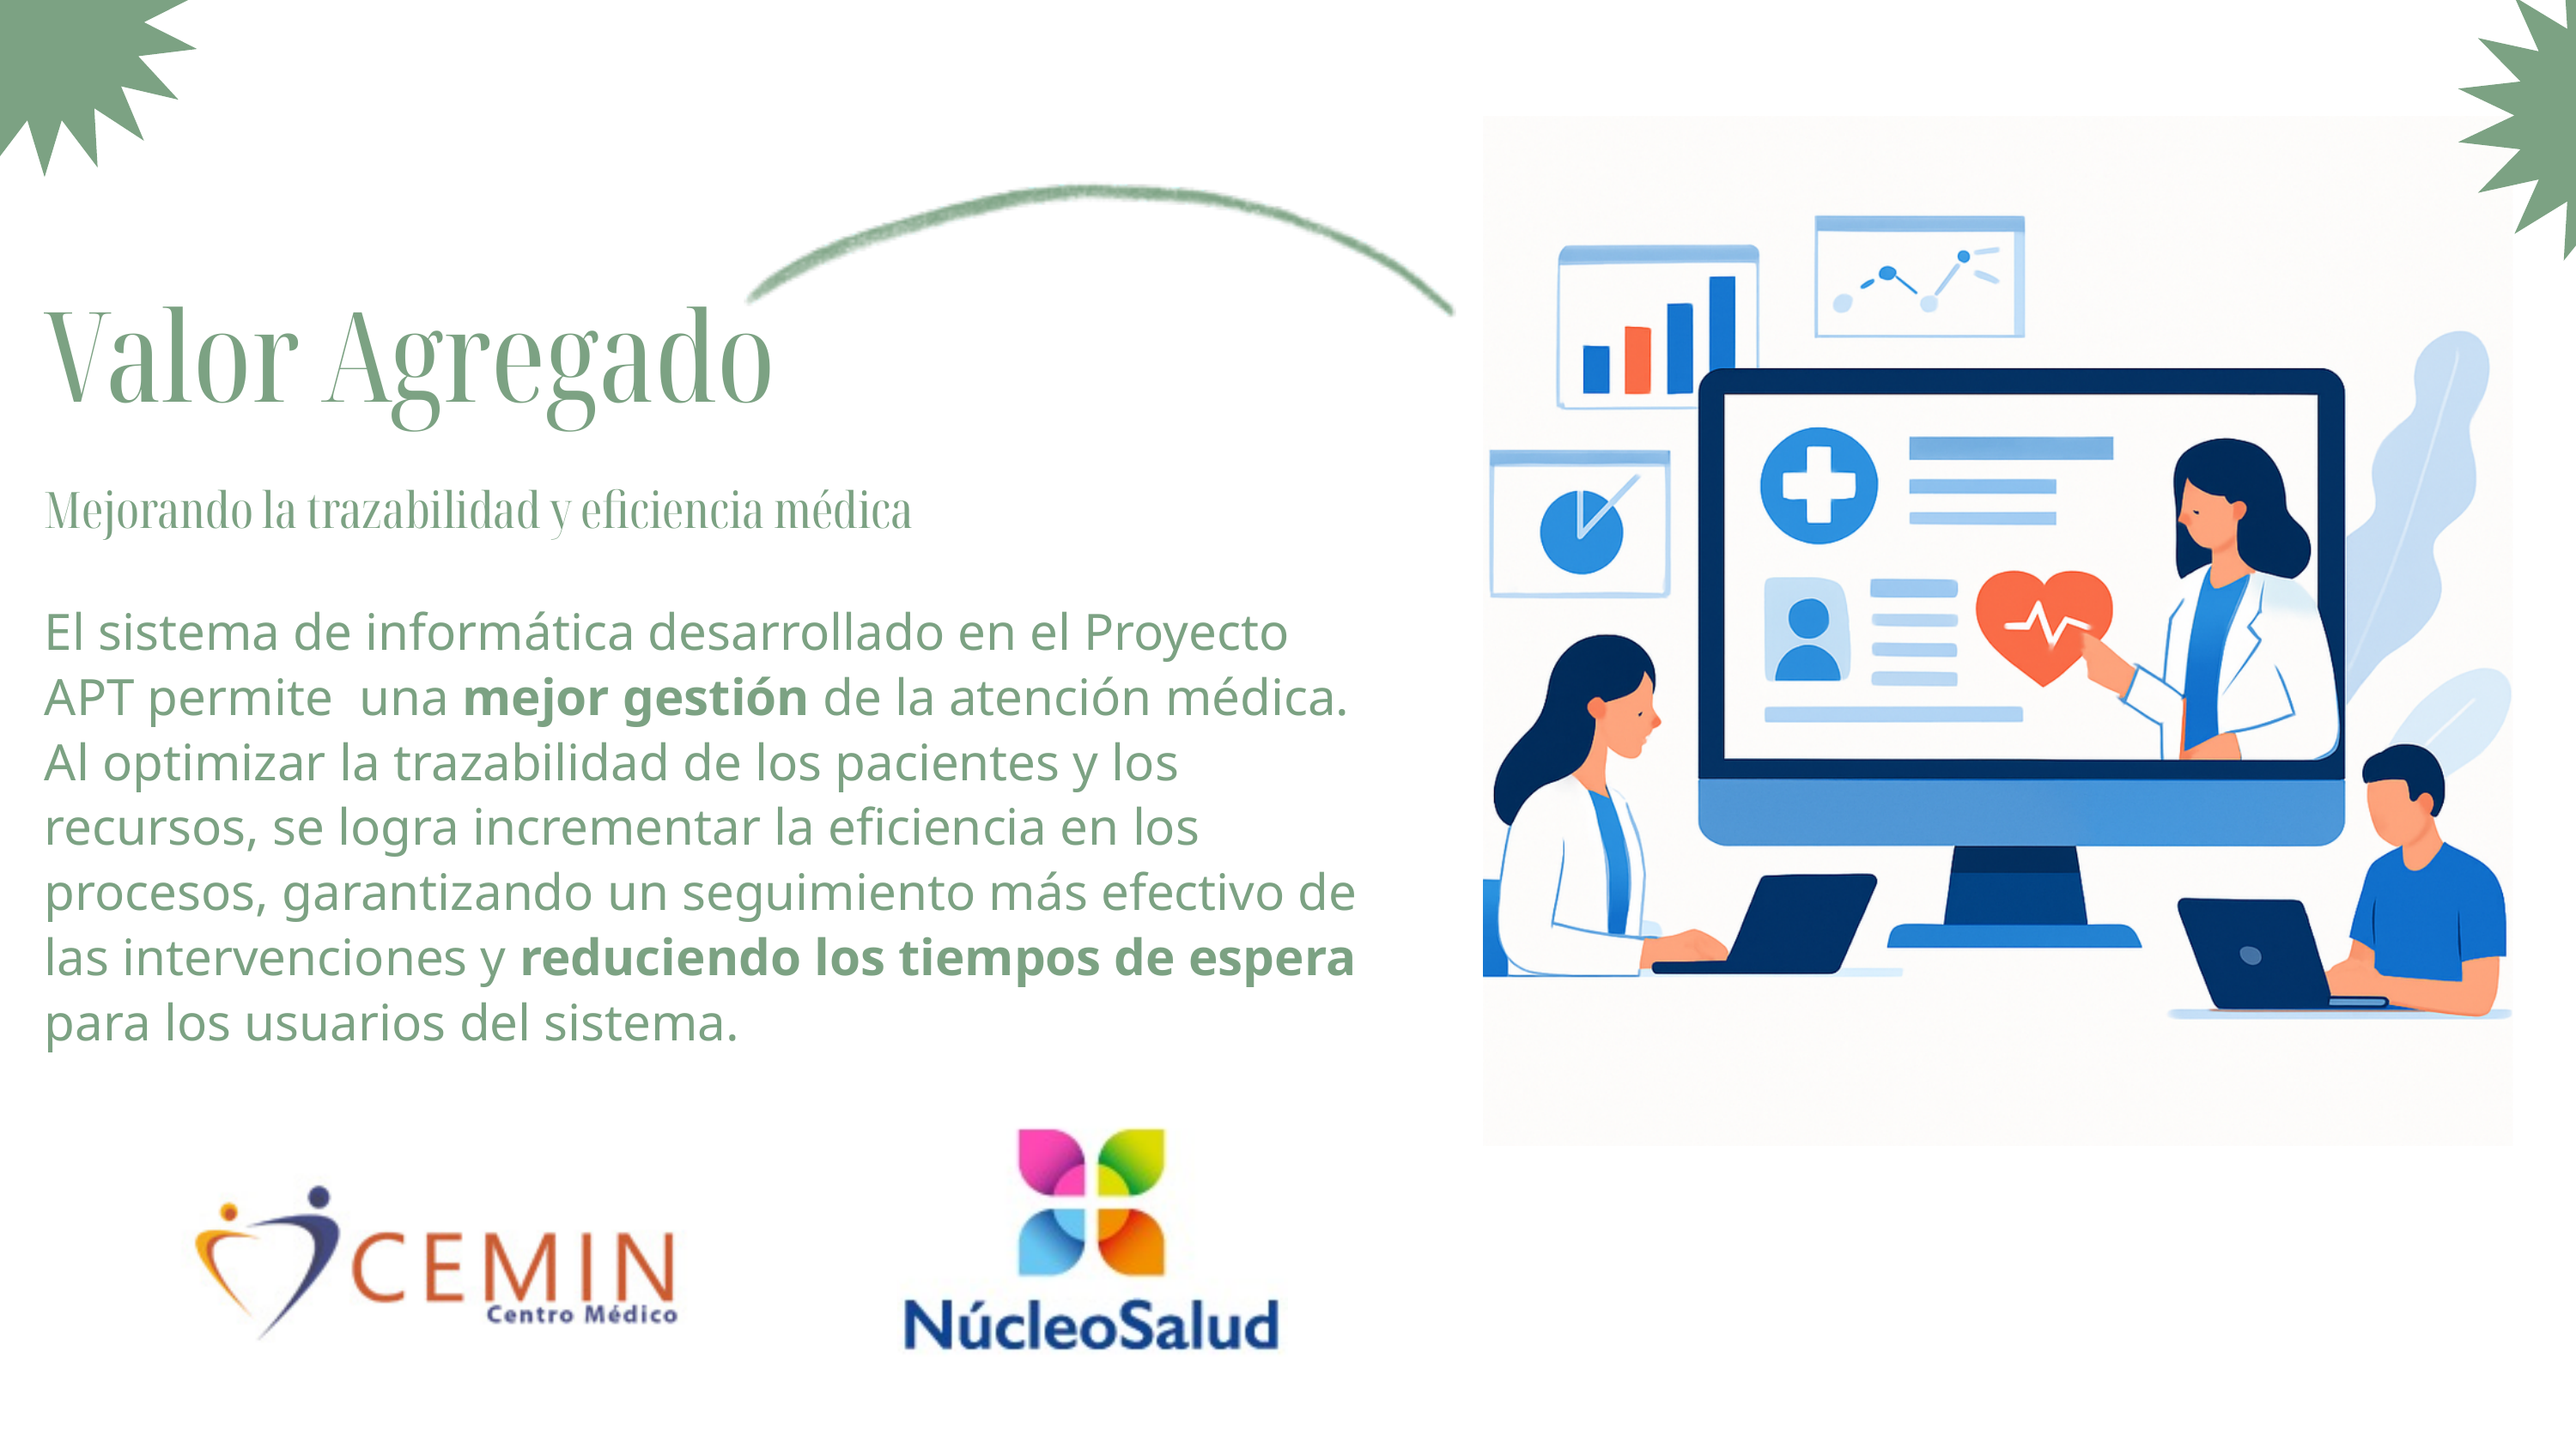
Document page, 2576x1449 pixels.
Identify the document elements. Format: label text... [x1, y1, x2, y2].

text_box [896, 1093, 1288, 1380]
text_box Mejorando la trazabilidad y eficiencia médica [44, 468, 1483, 539]
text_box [0, 0, 198, 179]
text_box [88, 1119, 793, 1402]
text_box El sistema de informática desarrollado en el Proyecto APT permite una mejor gestión de la atención médica. Al optimizar la trazabilidad de los pacientes y los recursos, se logra incrementar la eficiencia en los procesos, garantizando un seguimiento más efectivo de las intervenciones y reduciendo los tiempos de espera para los usuarios del sistema. [44, 595, 1393, 1052]
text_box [2457, 0, 2576, 272]
text_box [718, 178, 1484, 323]
text_box [1483, 116, 2513, 1146]
text_box Valor Agregado [44, 301, 1483, 427]
